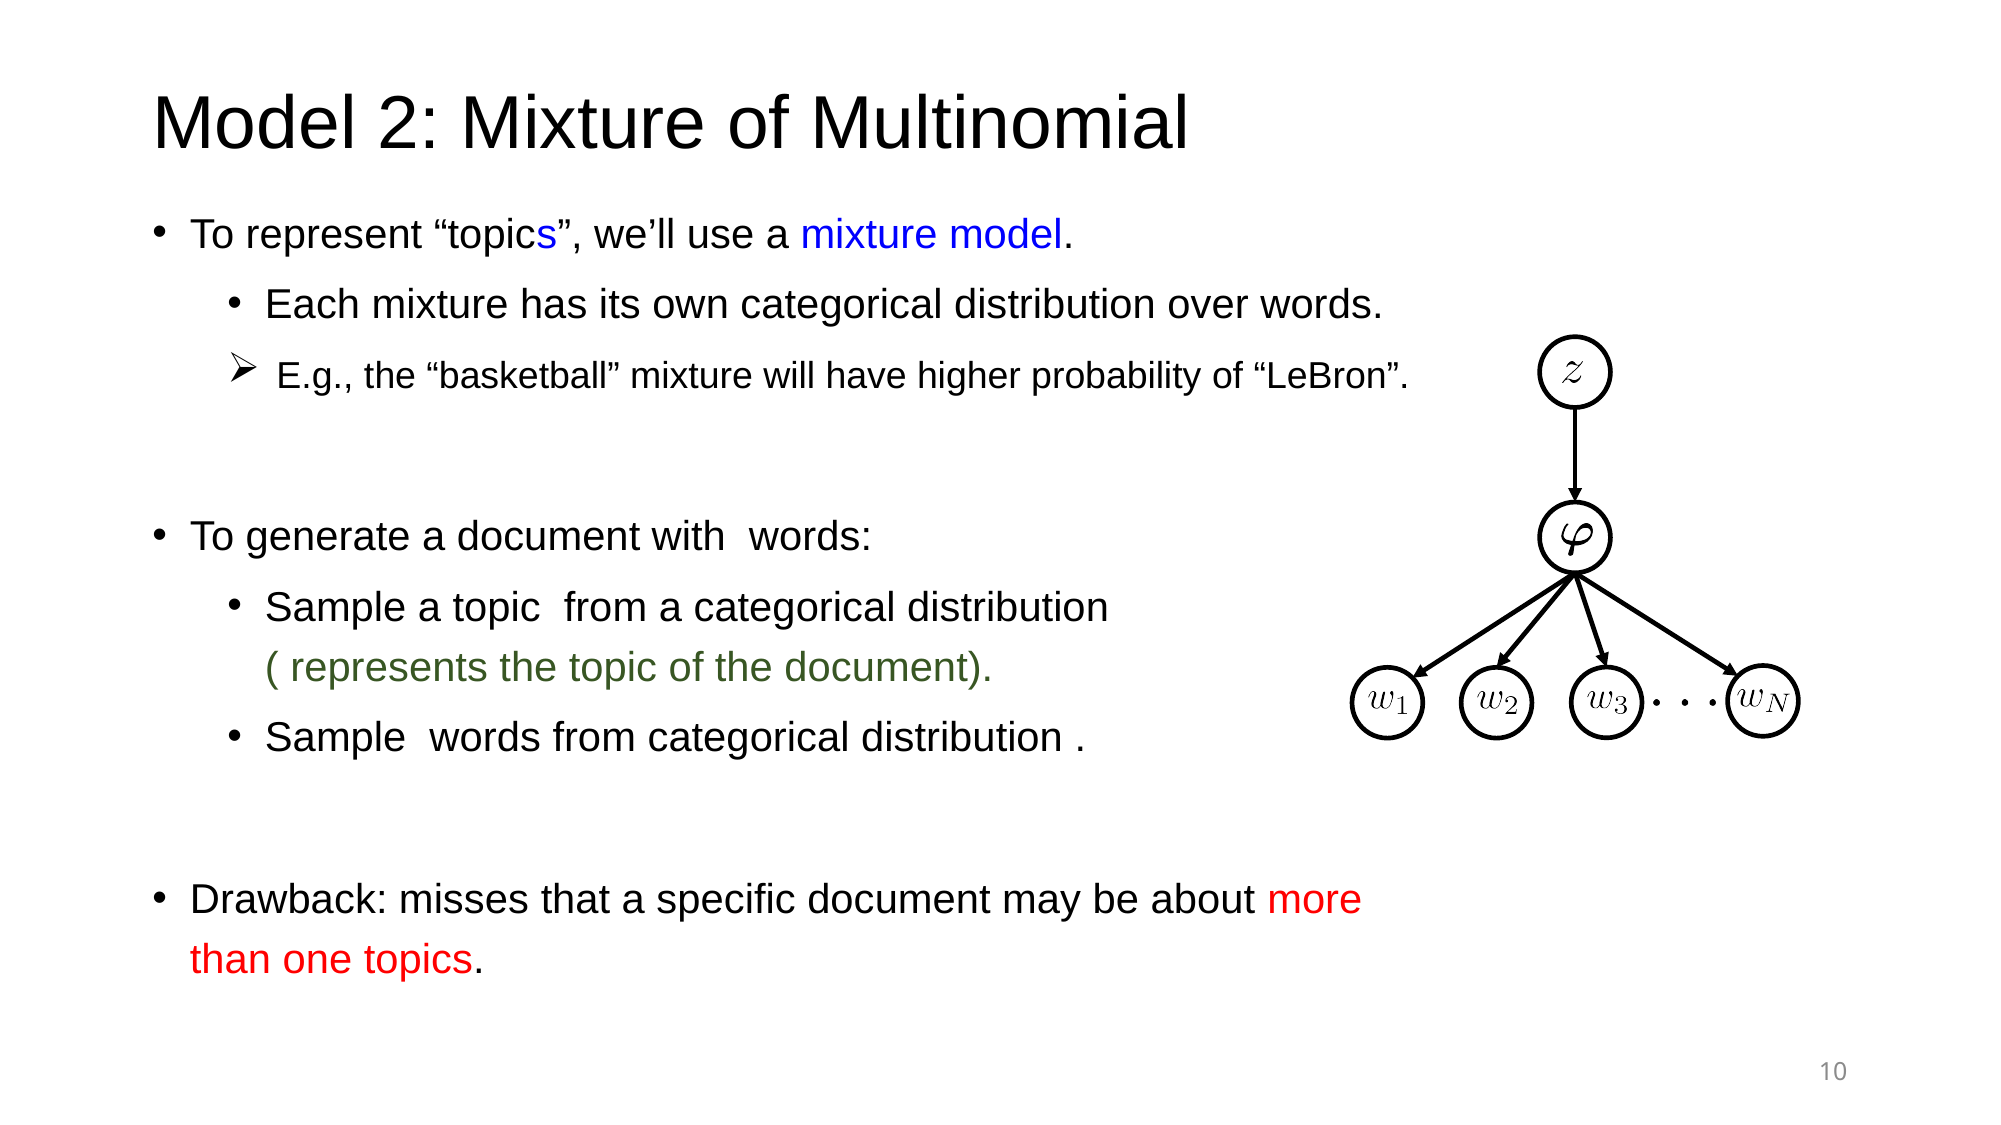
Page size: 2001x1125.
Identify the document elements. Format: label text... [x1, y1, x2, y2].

title Model 2: Mixture of Multinomial [137, 59, 1863, 189]
slide_number 10 [1412, 1042, 1863, 1103]
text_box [1351, 336, 1799, 739]
